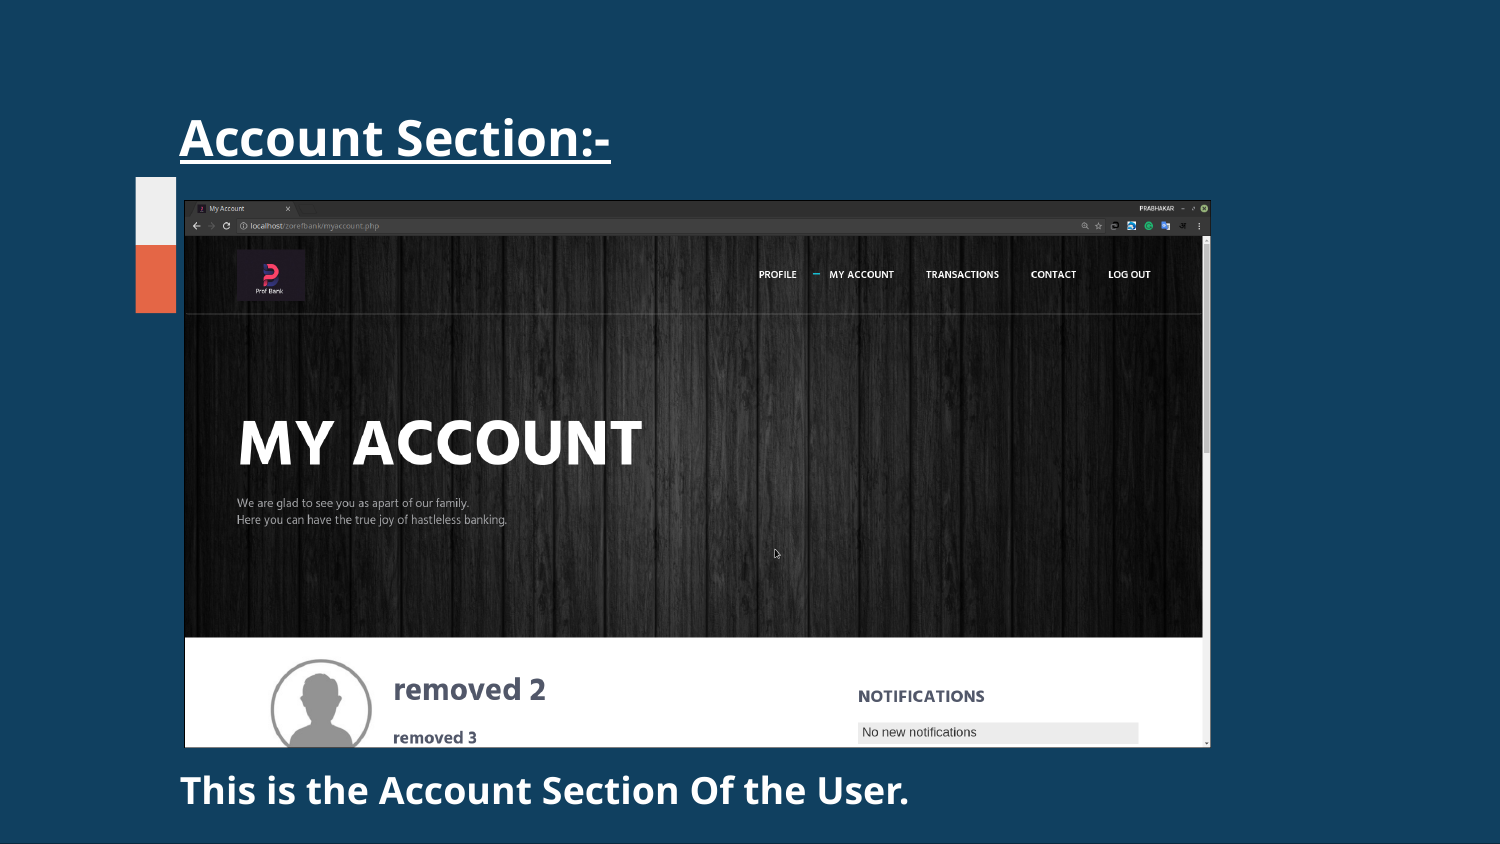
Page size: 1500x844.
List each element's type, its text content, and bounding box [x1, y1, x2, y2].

picture [183, 200, 1212, 748]
title Account Section:- This is the Account Section Of the User. [164, 91, 1272, 827]
